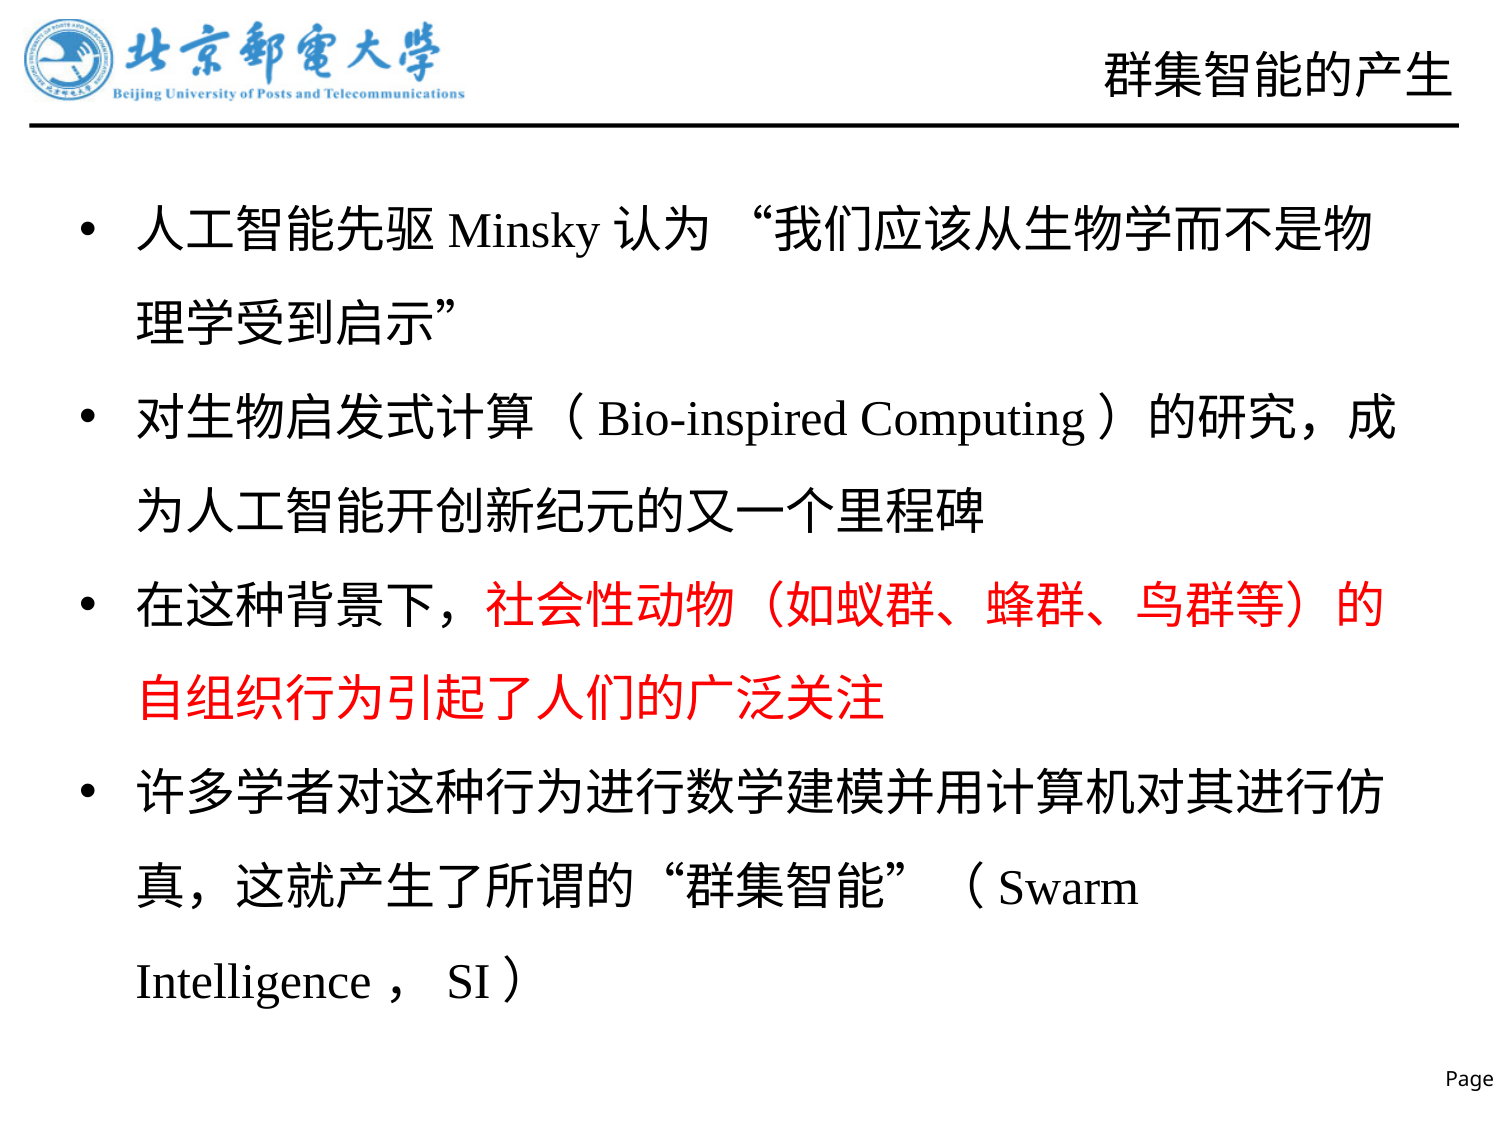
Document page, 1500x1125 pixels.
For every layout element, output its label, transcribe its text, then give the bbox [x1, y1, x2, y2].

title 群集智能的产生 [728, 16, 1469, 130]
picture [23, 19, 467, 102]
text_box 人工智能先驱Minsky认为 “我们应该从生物学而不是物理学受到启示” 对生物启发式计算（Bio-inspired Computing）的研究，成为人工智能开创新纪元的又一个里程碑 在这种背景下，社会性动物（如蚁群、蜂群、鸟群等）的自组织行为引起了人们的广泛关注 许多学者对这种行为进行数学建模并用计算机对其进行仿真，这就产生了所谓的“群集智能”（Swarm Intelligence，SI） [64, 156, 1439, 1016]
